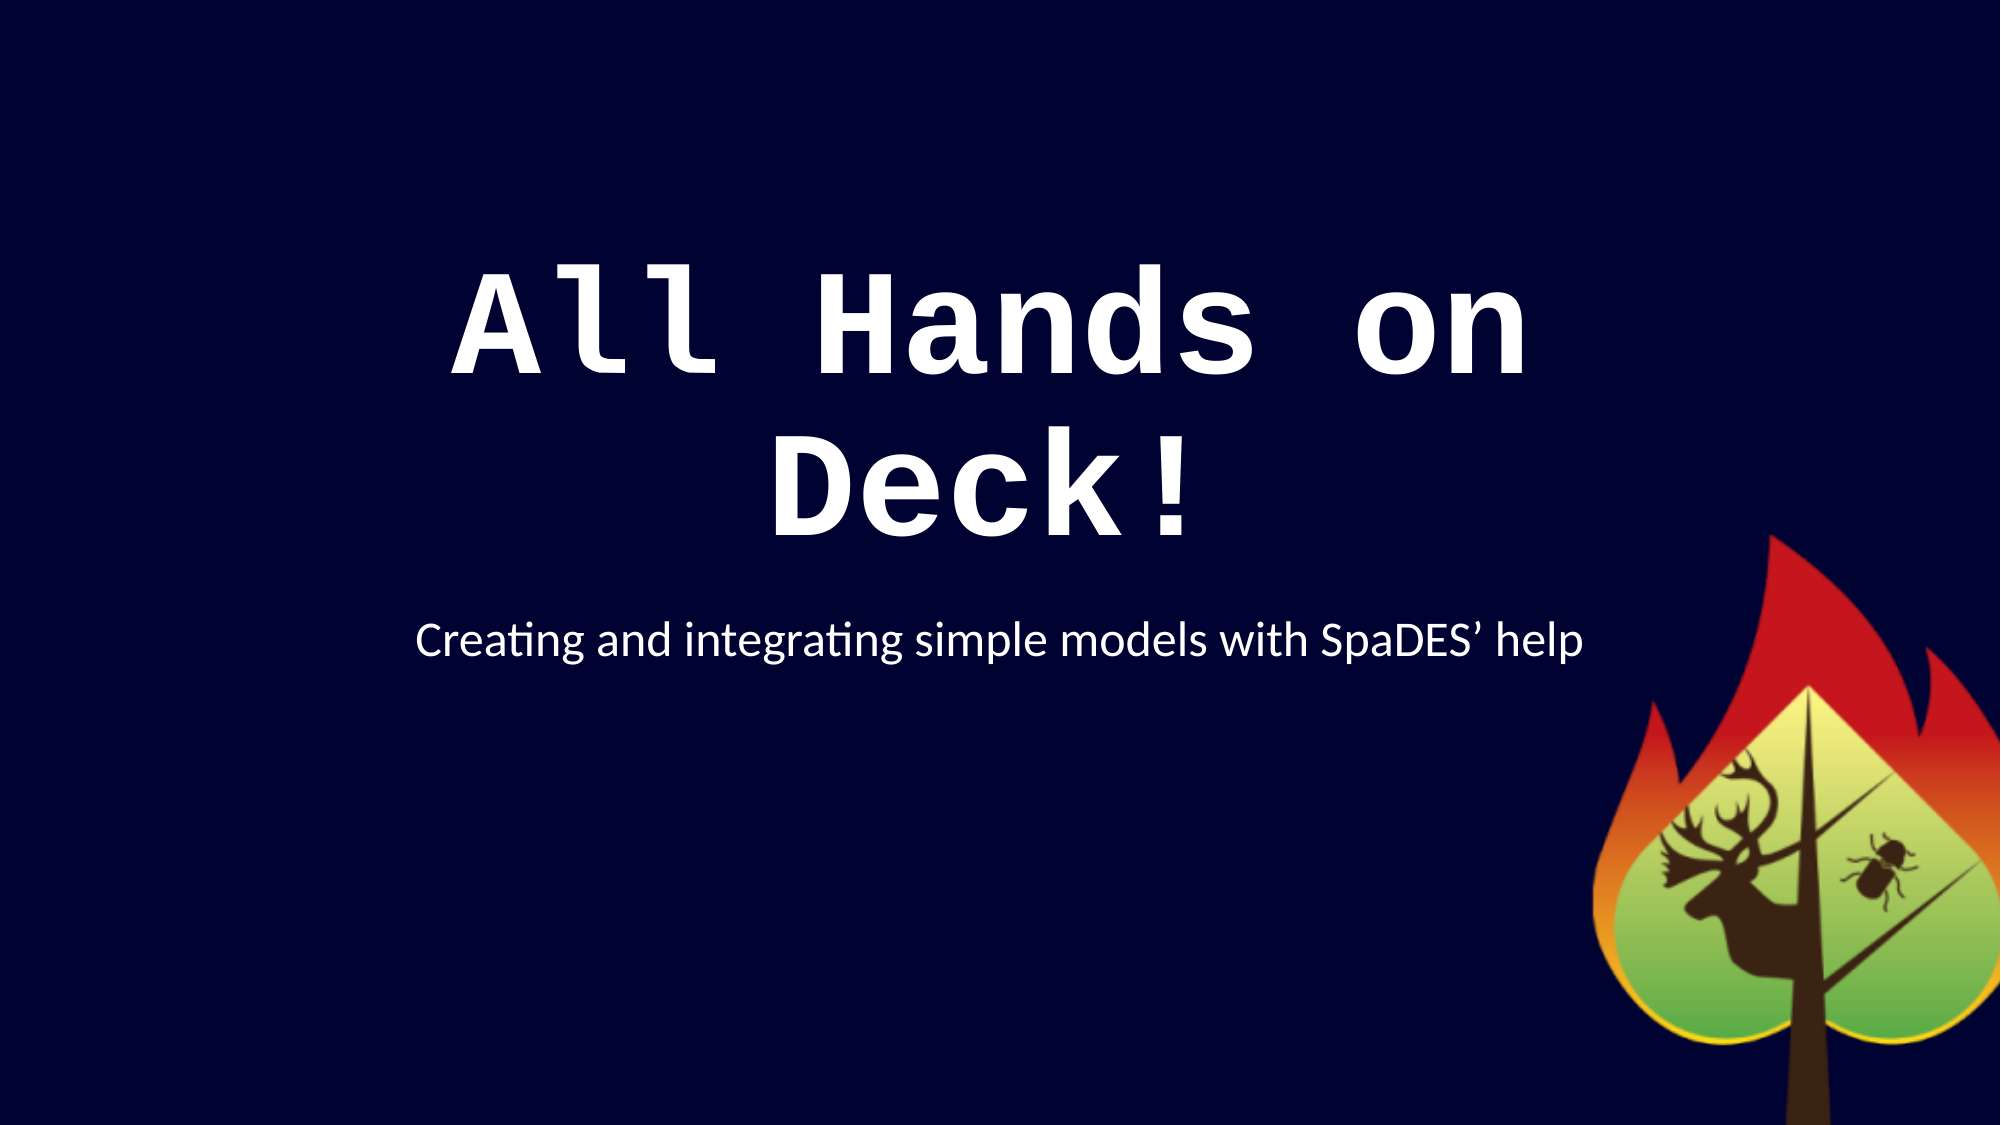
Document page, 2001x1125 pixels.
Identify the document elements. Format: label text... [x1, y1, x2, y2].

title All Hands on Deck! [190, 127, 1794, 576]
subtitle Creating and integrating simple models with SpaDES’ help [249, 605, 1491, 878]
picture [1491, 518, 2000, 1125]
